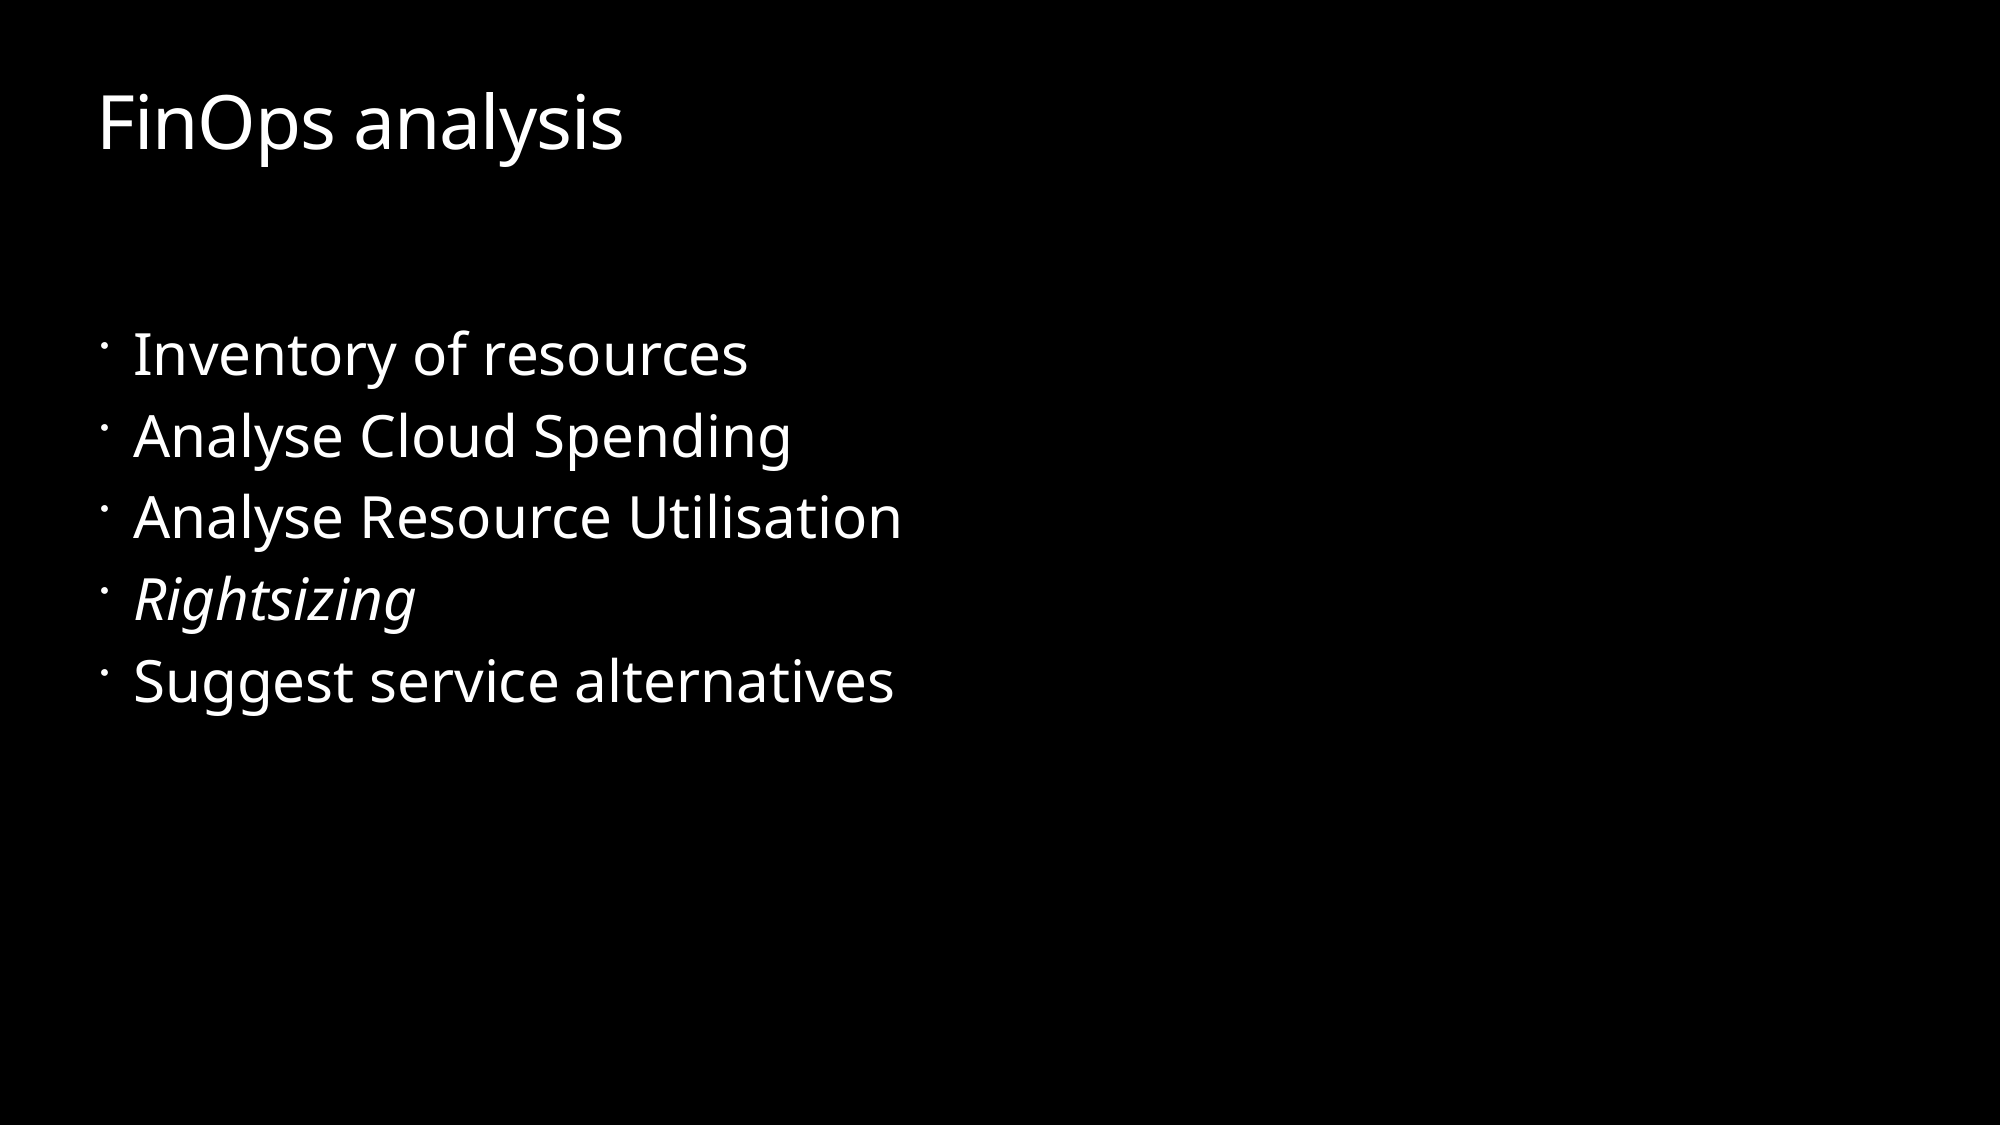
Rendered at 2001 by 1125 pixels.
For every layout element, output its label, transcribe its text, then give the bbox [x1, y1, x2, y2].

title FinOps analysis [96, 75, 1904, 166]
list Inventory of resources Analyse Cloud Spending Analyse Resource Utilisation Rightsizing Suggest service alternatives [95, 235, 1904, 816]
